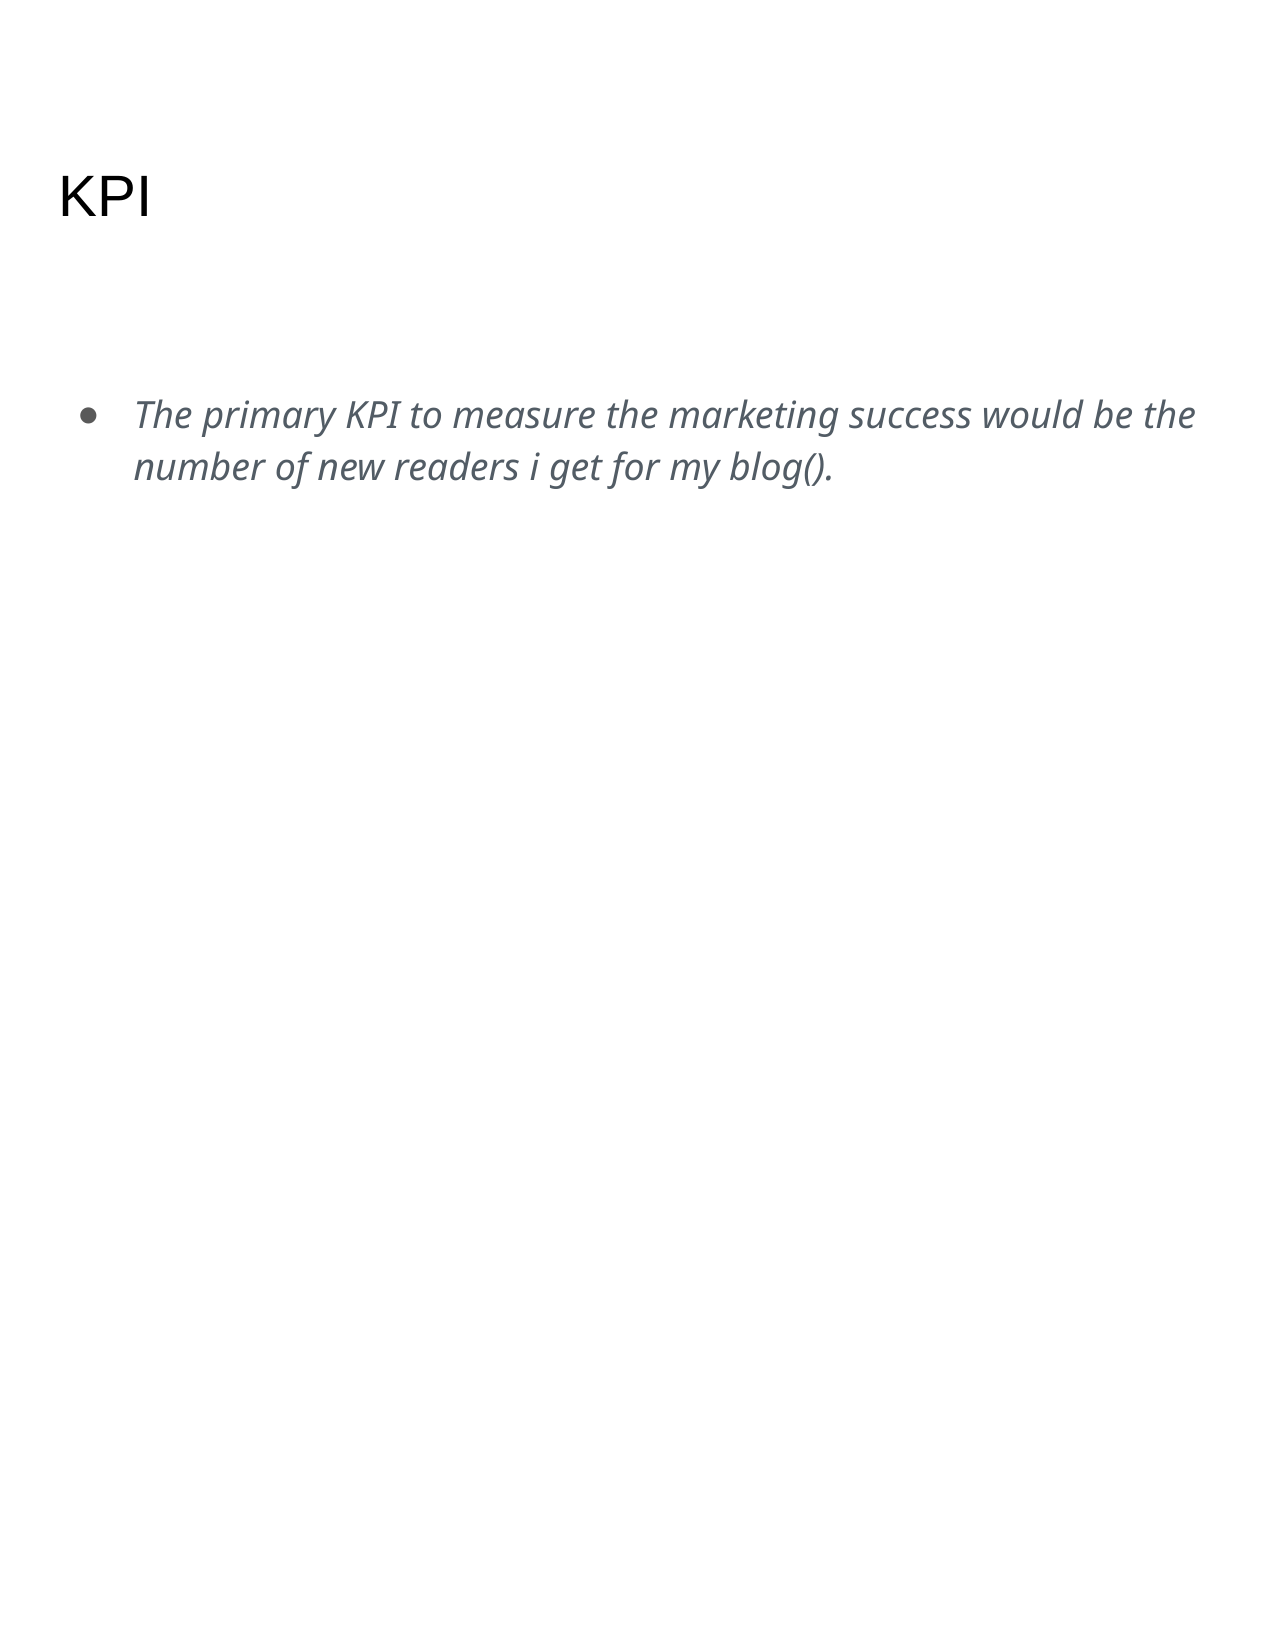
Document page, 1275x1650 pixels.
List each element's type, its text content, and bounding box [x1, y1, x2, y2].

list The primary KPI to measure the marketing success would be the number of new readers i get for my blog(). [43, 369, 1232, 1466]
title KPI [43, 142, 1232, 327]
